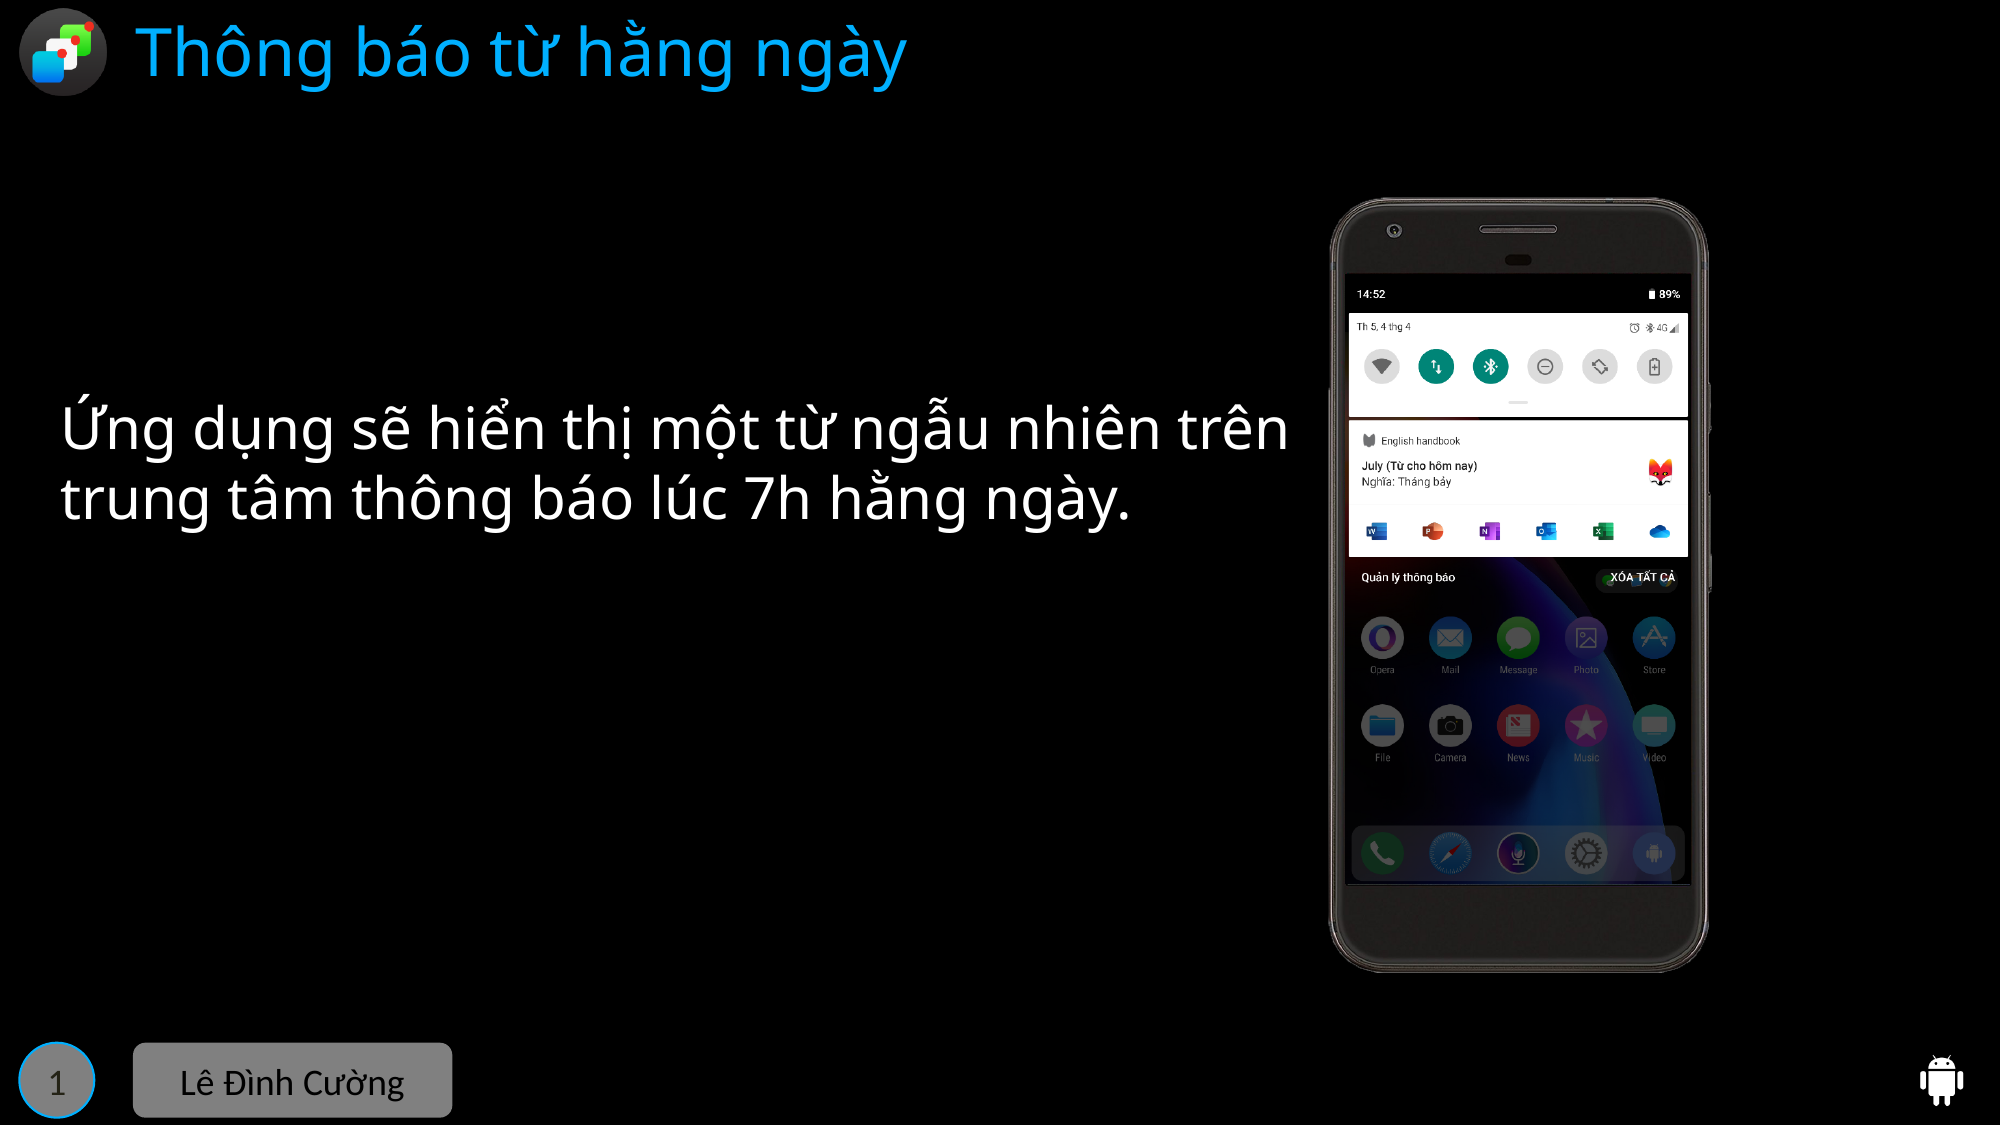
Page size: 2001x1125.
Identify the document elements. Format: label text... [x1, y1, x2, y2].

picture [19, 8, 107, 96]
text_box Lê Đình Cường [131, 1041, 454, 1119]
picture [1903, 1042, 1979, 1118]
text_box Thông báo từ hằng ngày [0, 0, 2000, 100]
picture [1328, 197, 1712, 973]
text_box Ứng dụng sẽ hiển thị một từ ngẫu nhiên trên trung tâm thông báo lúc 7h hằng ngày. [45, 383, 1321, 539]
text_box 1 [18, 1041, 96, 1119]
